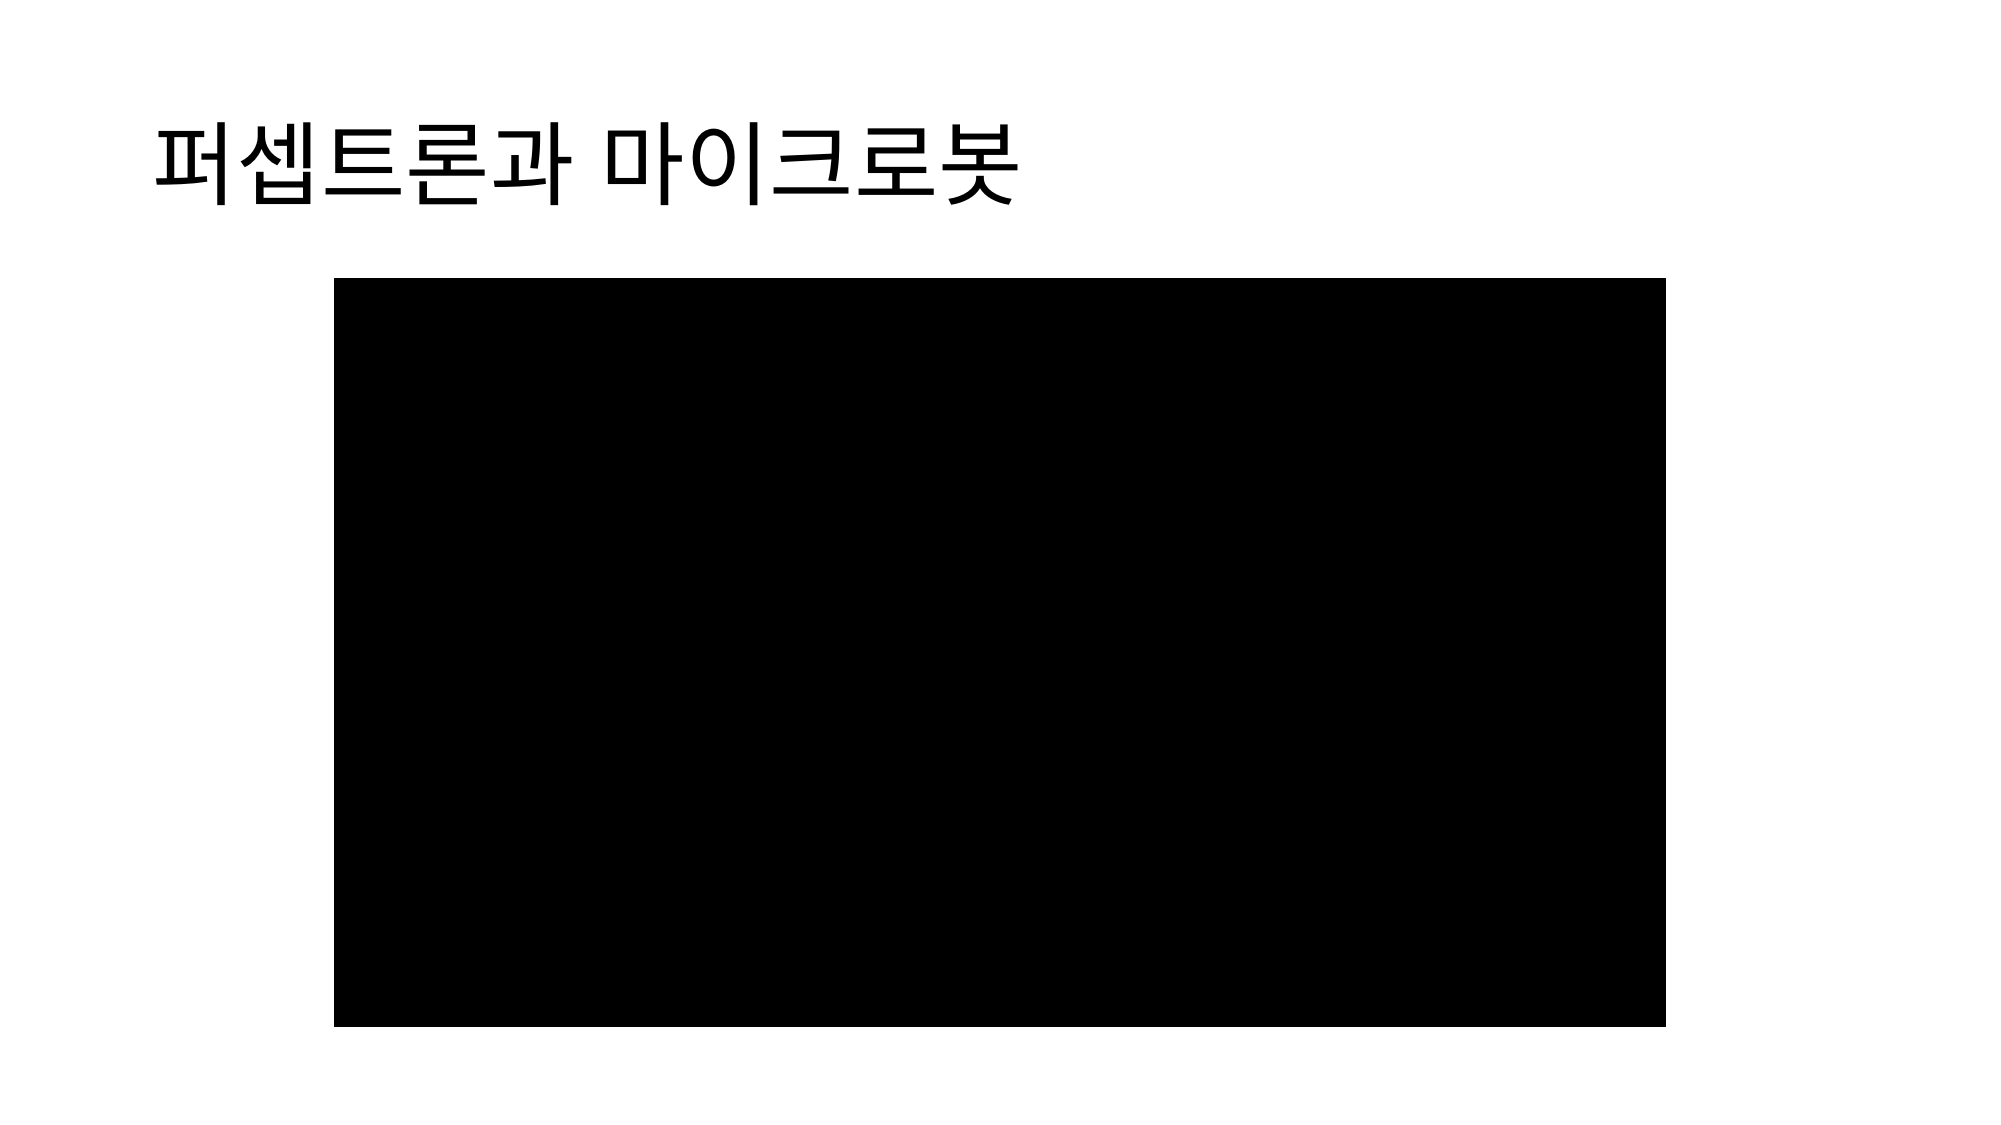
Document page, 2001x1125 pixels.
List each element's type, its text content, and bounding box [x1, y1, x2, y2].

title 퍼셉트론과 마이크로봇 [137, 59, 1863, 278]
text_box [333, 277, 1667, 1028]
